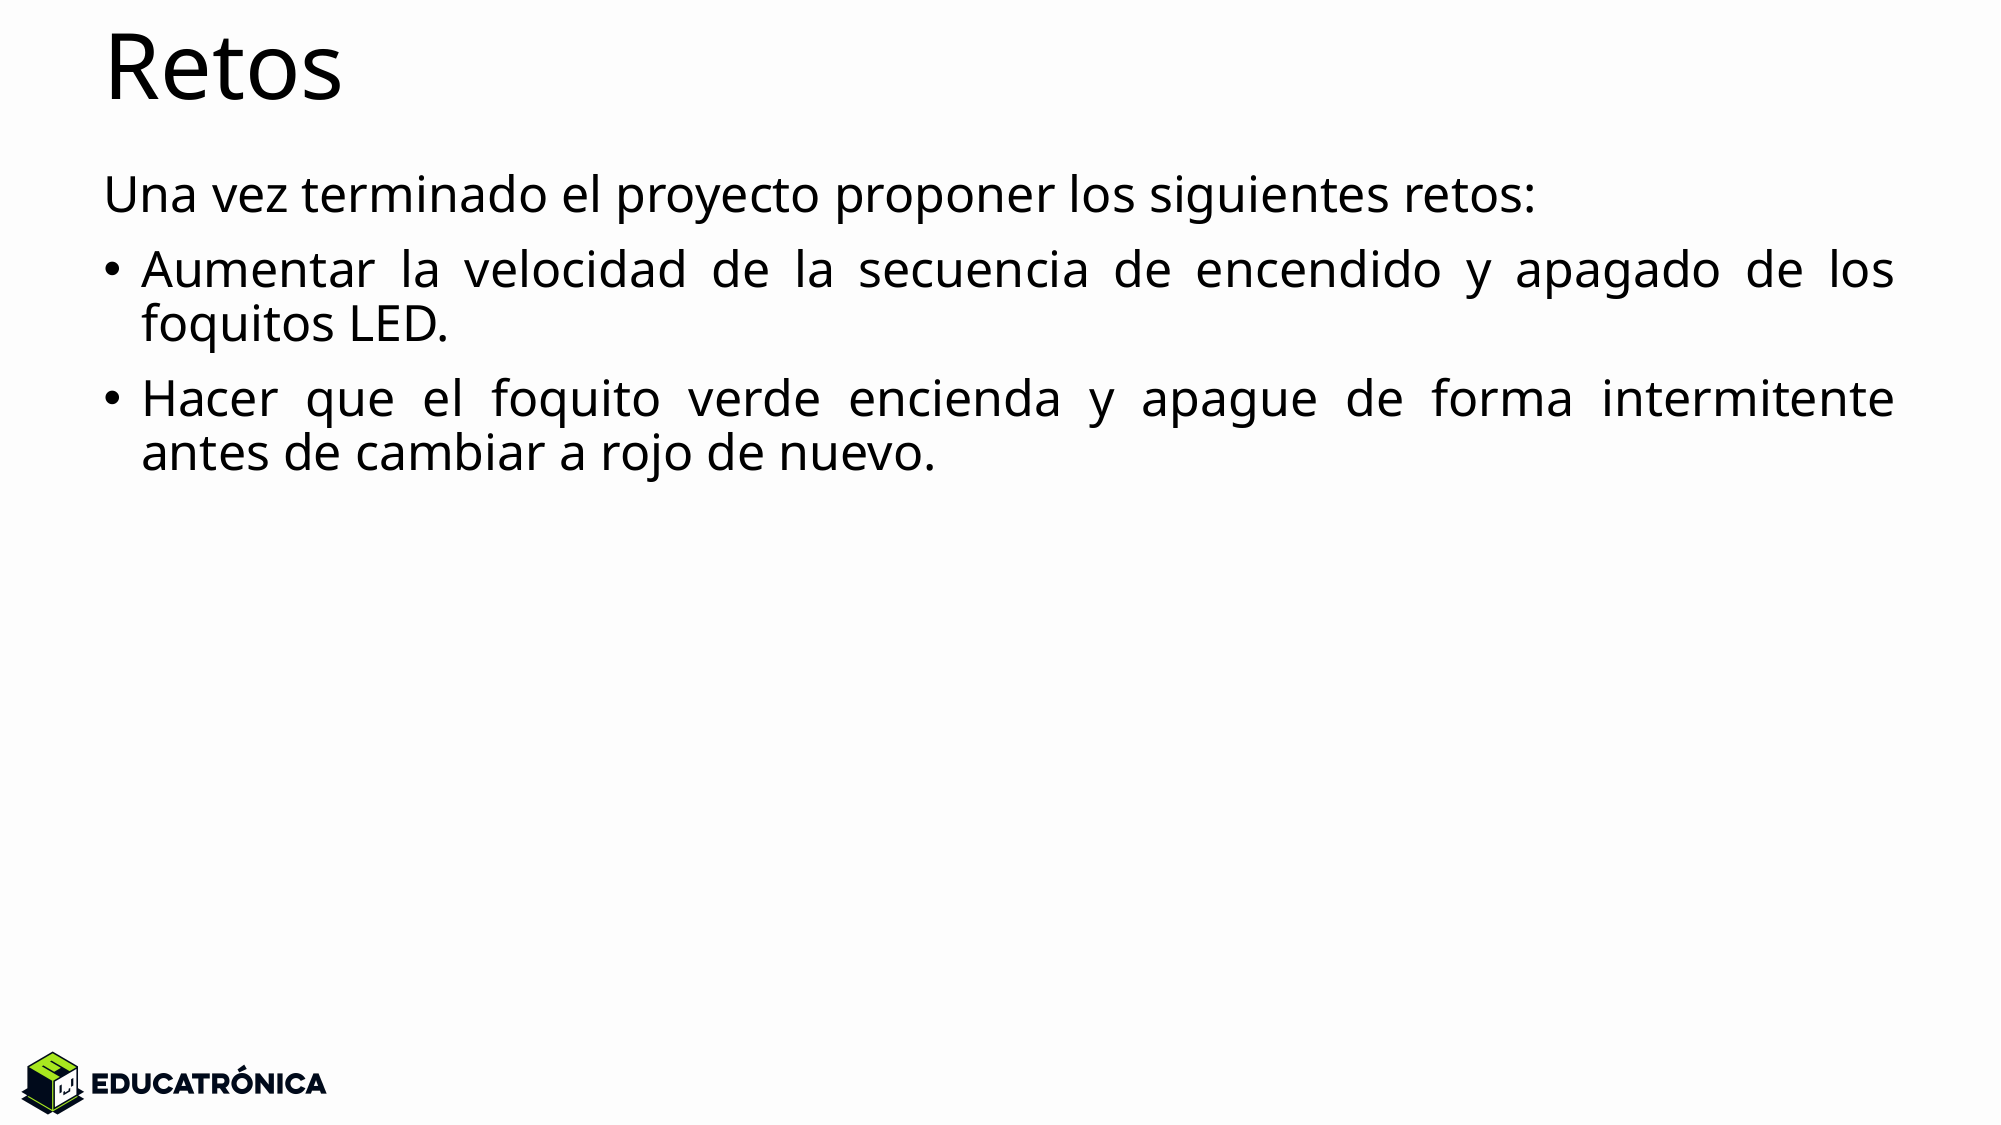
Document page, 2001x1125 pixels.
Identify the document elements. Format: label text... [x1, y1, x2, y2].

list Una vez terminado el proyecto proponer los siguientes retos: Aumentar la velocidad de la secuencia de encendido y apagado de los foquitos LED. Hacer que el foquito verde encienda y apague de forma intermitente antes de cambiar a rojo de nuevo. [88, 162, 1912, 1037]
picture [19, 1048, 330, 1118]
title Retos [88, 7, 1912, 133]
